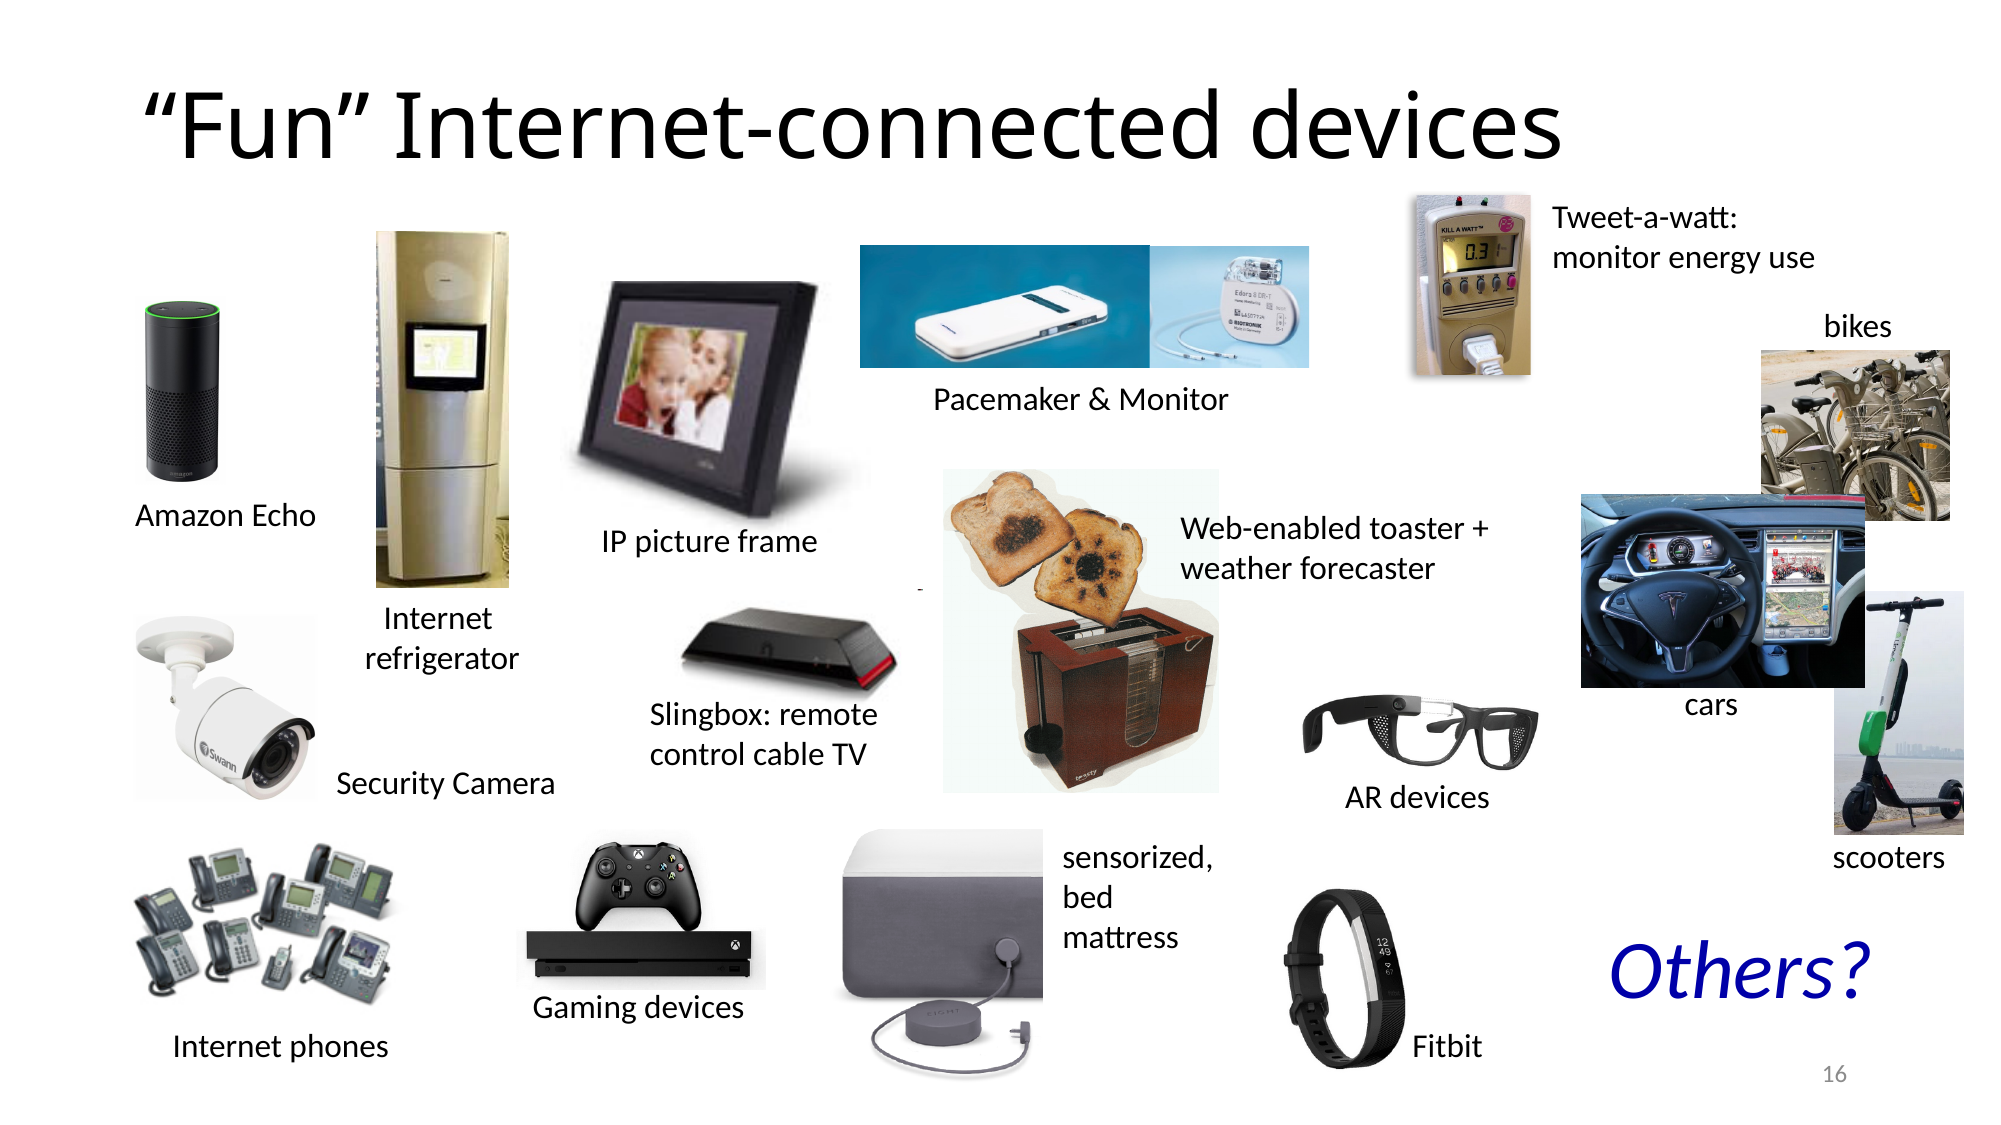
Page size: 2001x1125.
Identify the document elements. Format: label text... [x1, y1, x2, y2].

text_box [118, 187, 1833, 1083]
text_box Others? [1833, 907, 1889, 1023]
slide_number 16 [1412, 1042, 1863, 1103]
title “Fun” Internet-connected devices [129, 55, 1855, 202]
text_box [860, 245, 1546, 1087]
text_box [1581, 297, 1964, 884]
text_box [516, 829, 766, 1034]
